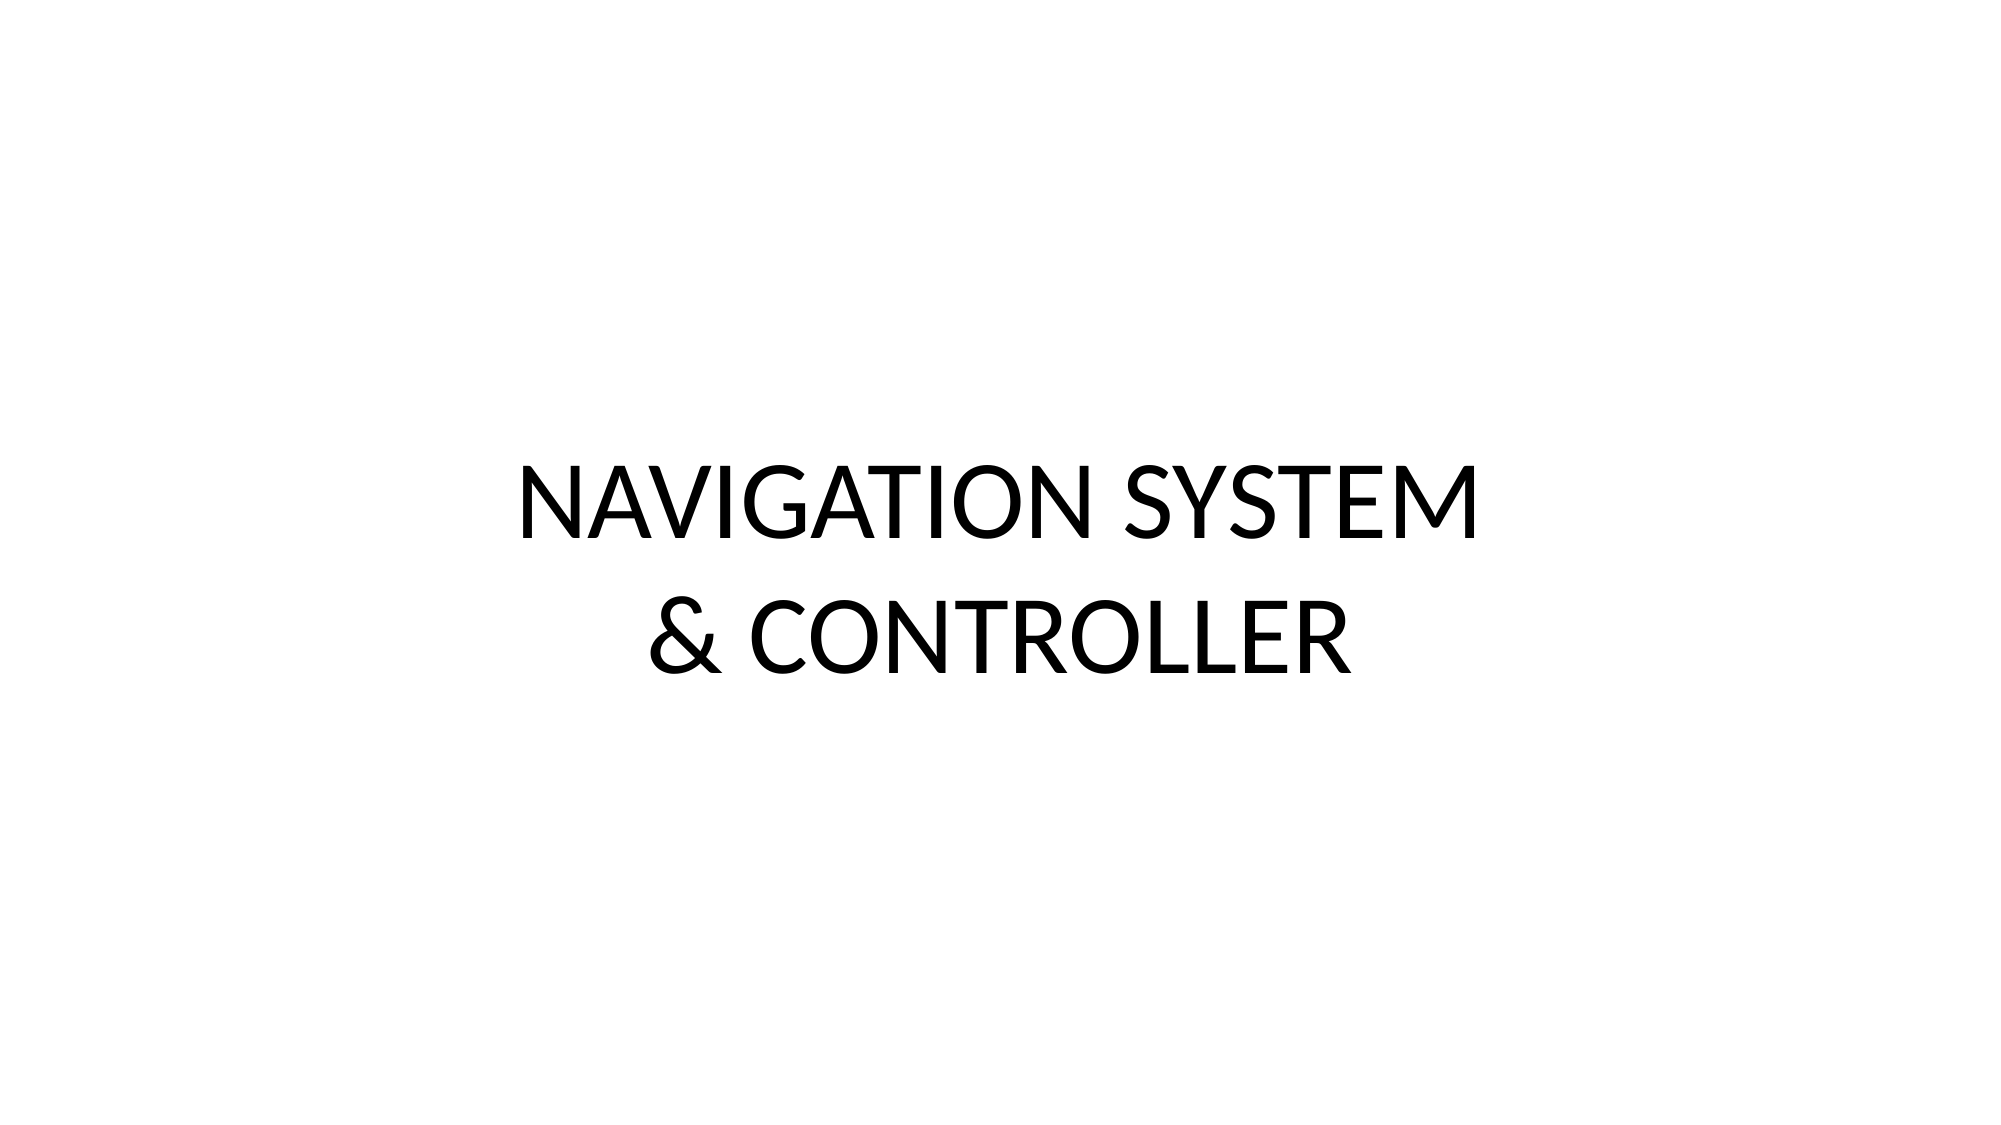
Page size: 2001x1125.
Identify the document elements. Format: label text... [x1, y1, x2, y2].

text_box NAVIGATION SYSTEM & CONTROLLER [457, 418, 1543, 704]
